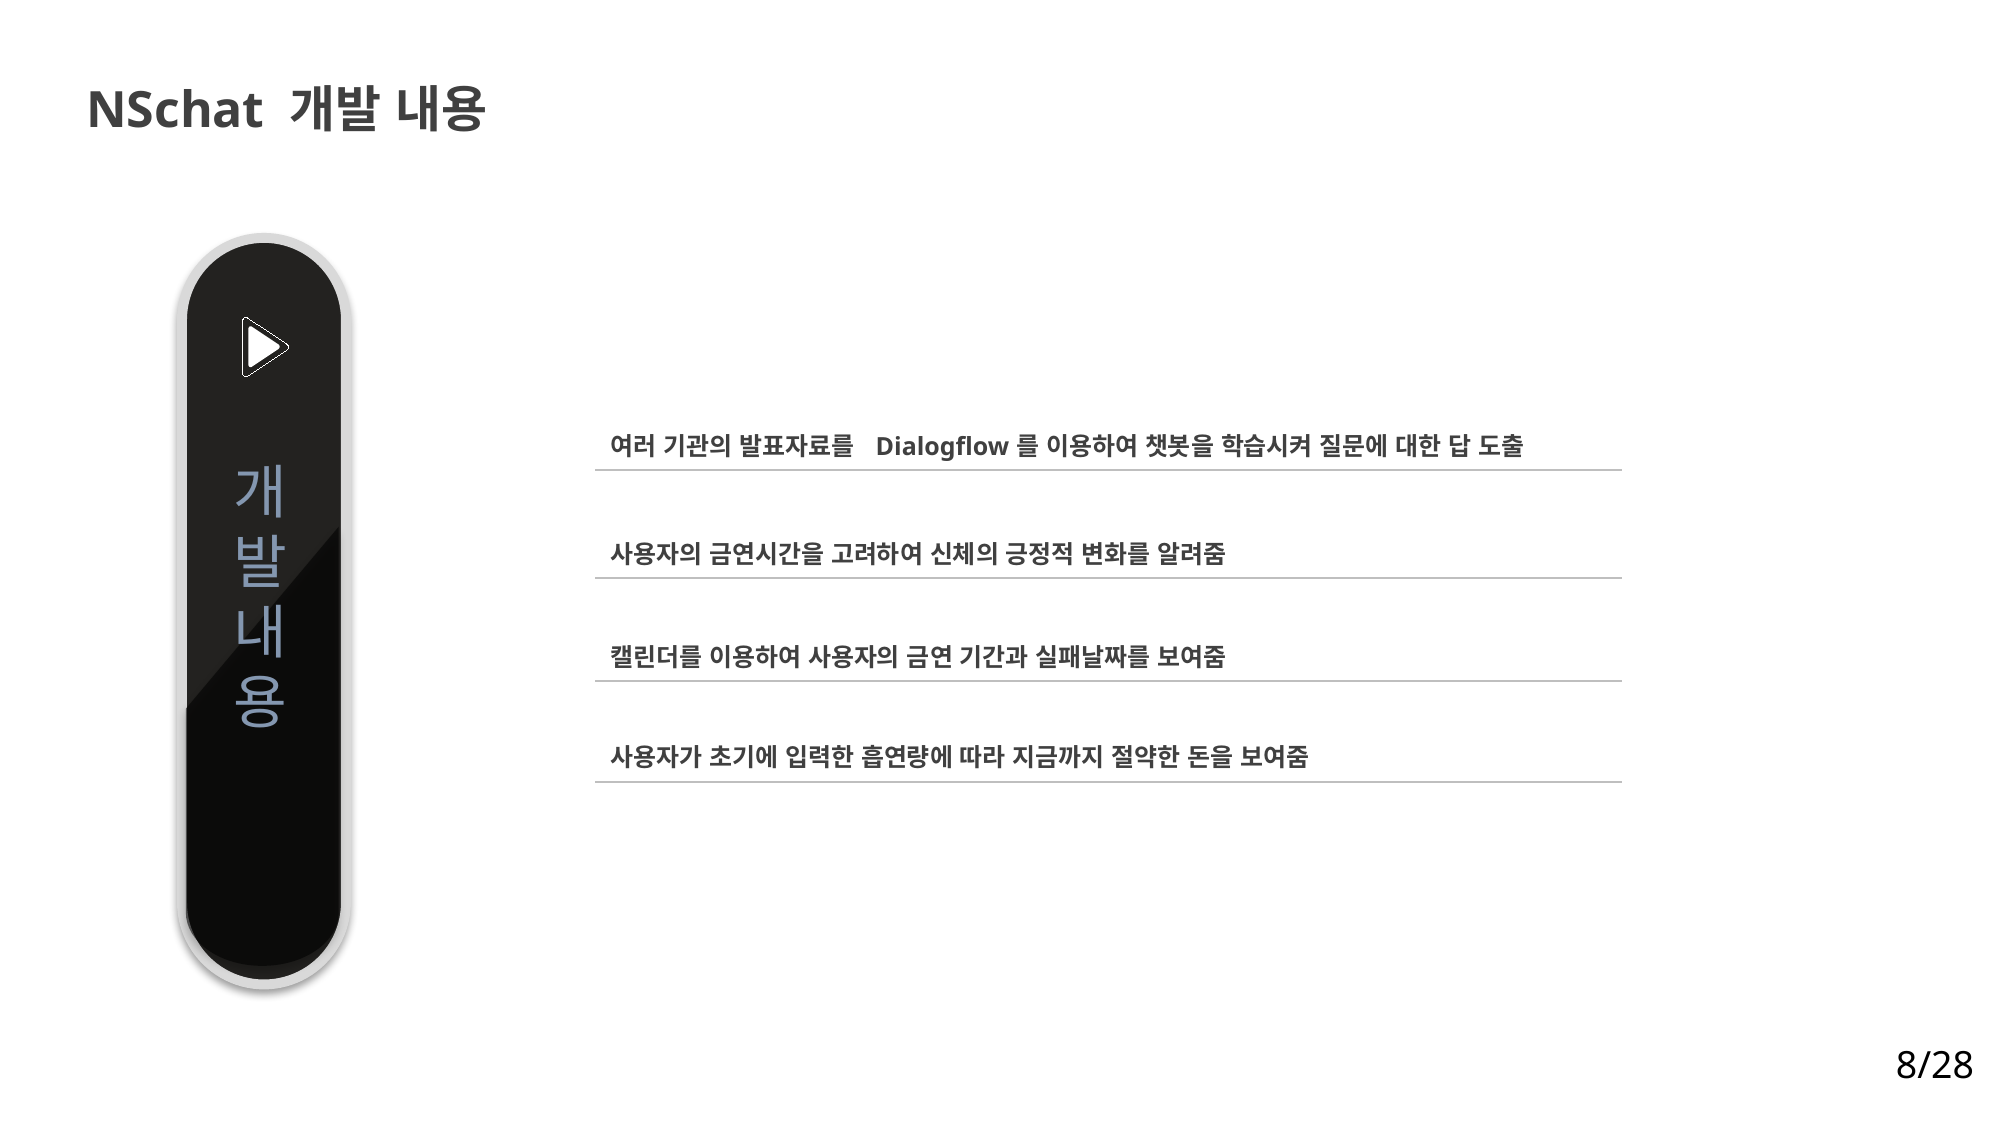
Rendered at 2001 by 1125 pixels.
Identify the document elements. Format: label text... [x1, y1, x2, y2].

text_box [242, 317, 289, 377]
table_header 여러 기관의 발표자료를 Dialogflow를 이용하여 챗봇을 학습시켜 질문에 대한 답 도출 [595, 352, 1622, 469]
text_box 개 발 내 용 [182, 447, 339, 743]
table_cell 사용자의 금연시간을 고려하여 신체의 긍정적 변화를 알려줌 [595, 471, 1622, 577]
text_box NSchat 개발 내용 [71, 40, 932, 145]
table_cell 사용자가 초기에 입력한 흡연량에 따라 지금까지 절약한 돈을 보여줌 [595, 682, 1622, 781]
text_box [209, 951, 332, 986]
text_box [180, 236, 347, 921]
table_cell 캘린더를 이용하여 사용자의 금연 기간과 실패날짜를 보여줌 [595, 579, 1622, 680]
text_box [184, 523, 340, 967]
text_box 8/28 [1881, 1033, 2000, 1094]
